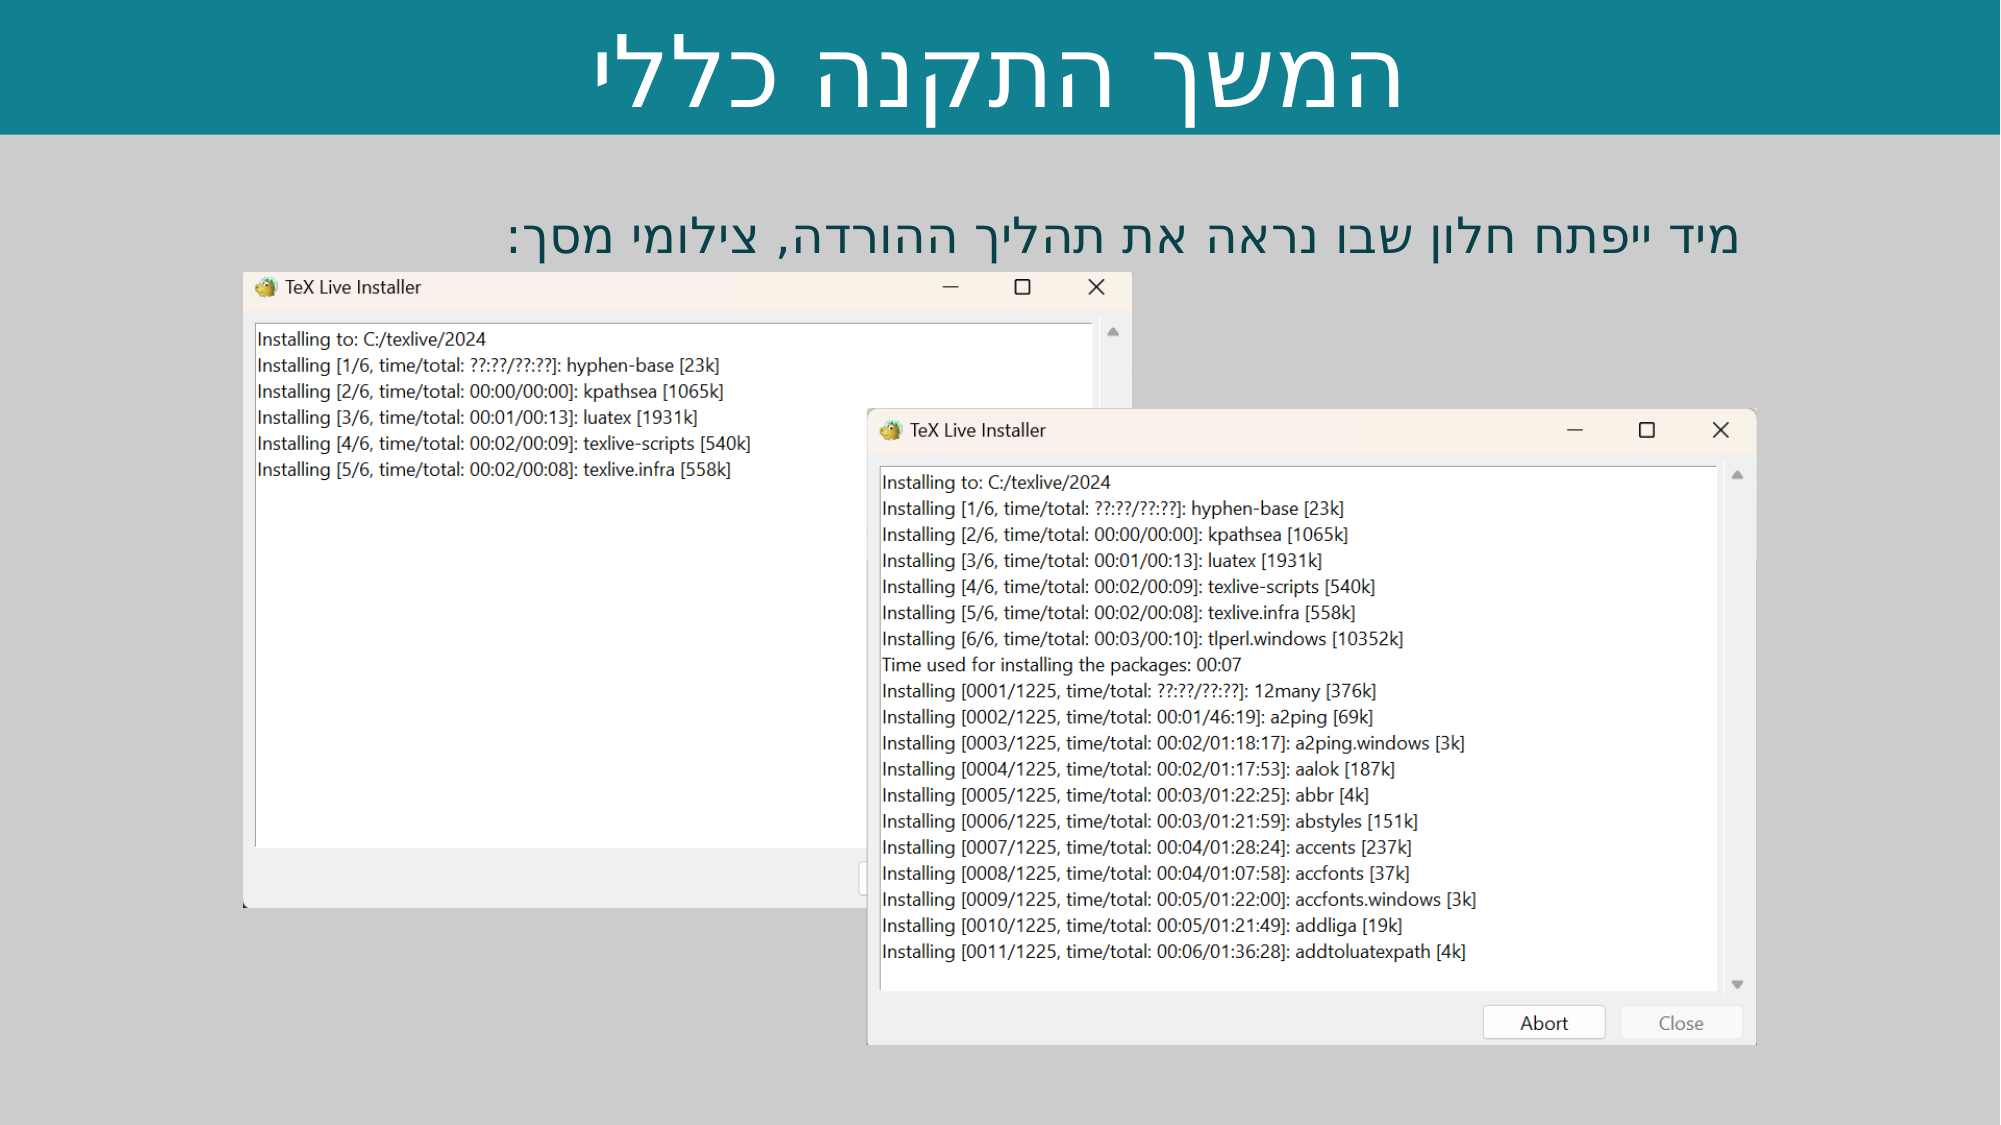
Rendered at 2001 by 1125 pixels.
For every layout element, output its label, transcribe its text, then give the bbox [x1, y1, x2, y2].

text_box המשך התקנה כללי [0, 0, 2000, 135]
text_box מיד ייפתח חלון שבו נראה את תהליך ההורדה, צילומי מסך: [243, 136, 1757, 271]
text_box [243, 272, 1757, 1045]
